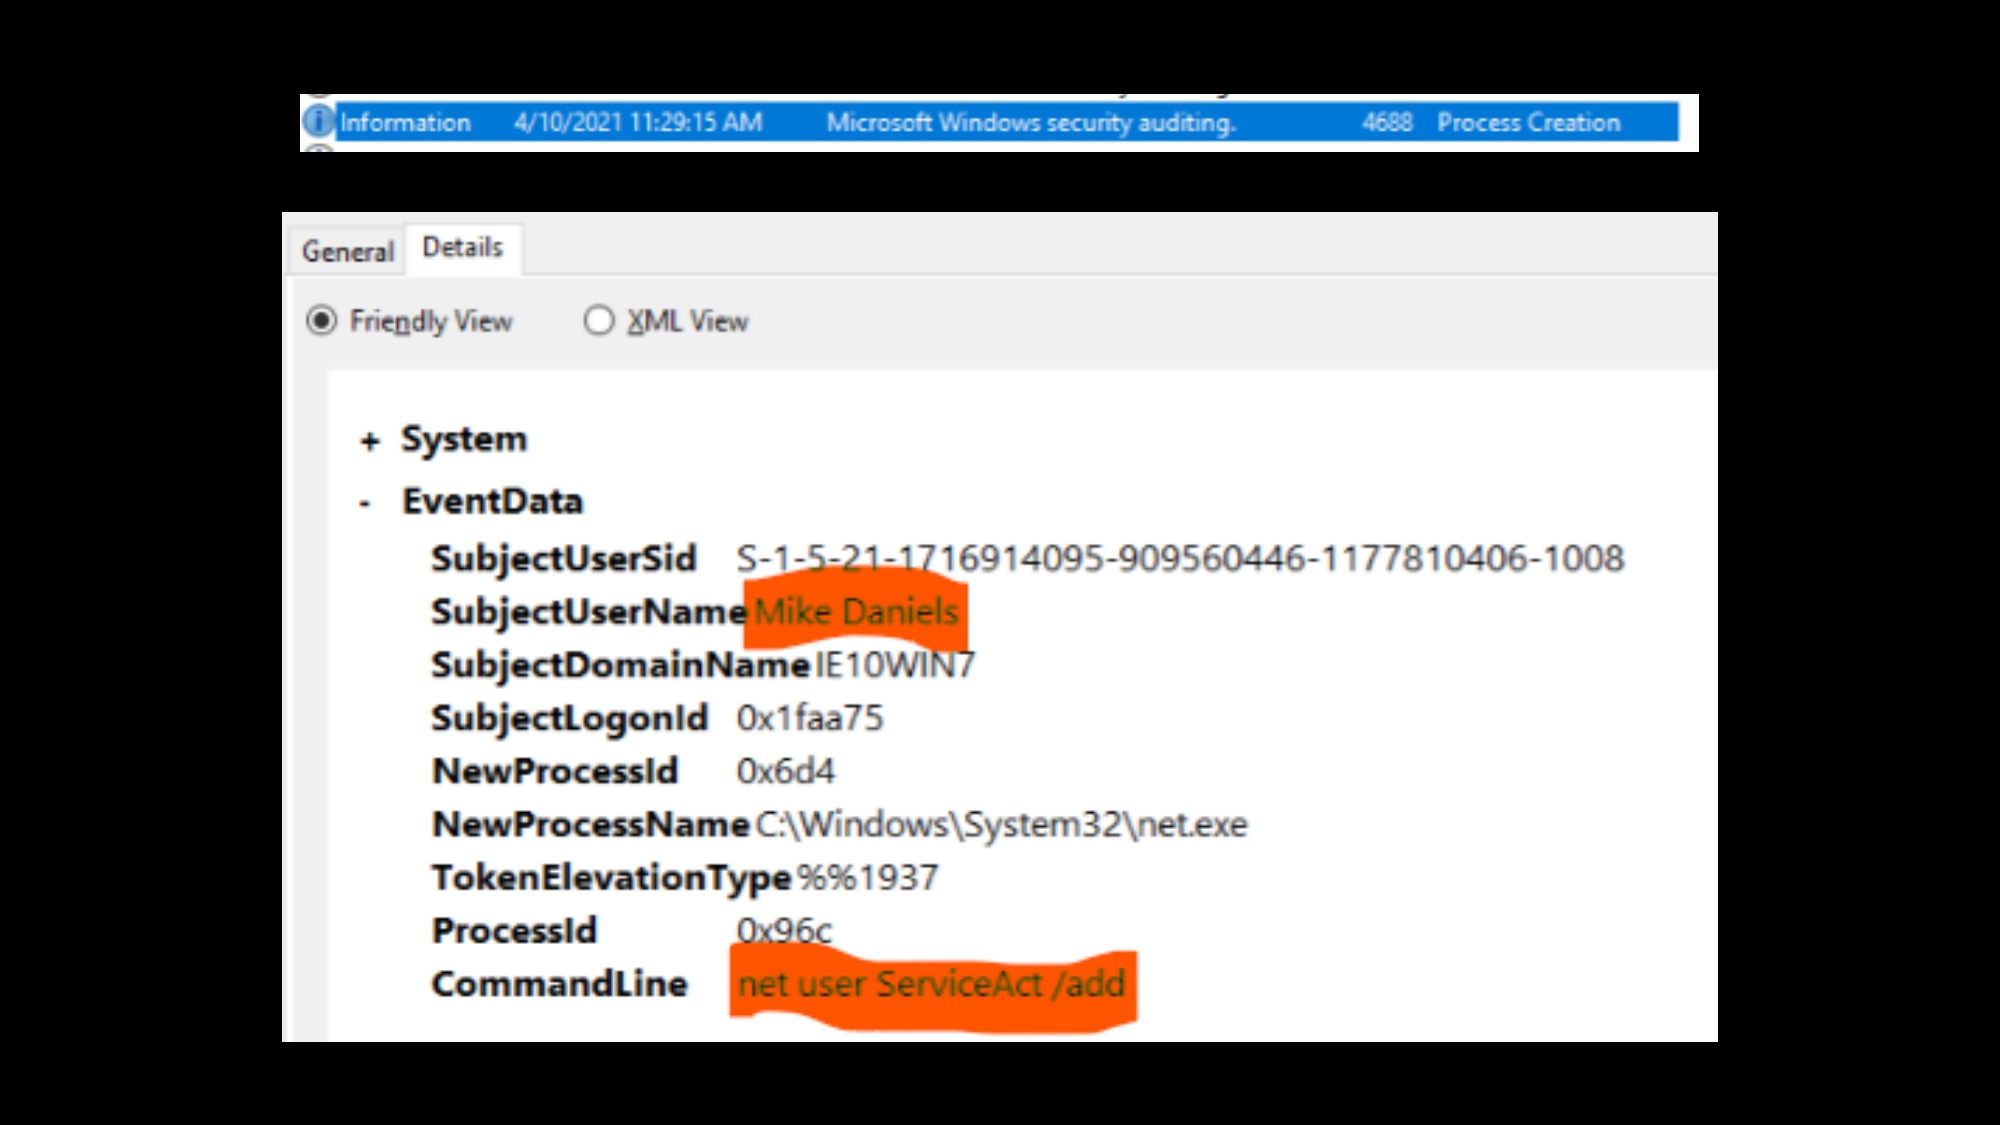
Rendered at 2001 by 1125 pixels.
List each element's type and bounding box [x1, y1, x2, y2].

list [282, 212, 1718, 1042]
picture [299, 93, 1699, 152]
